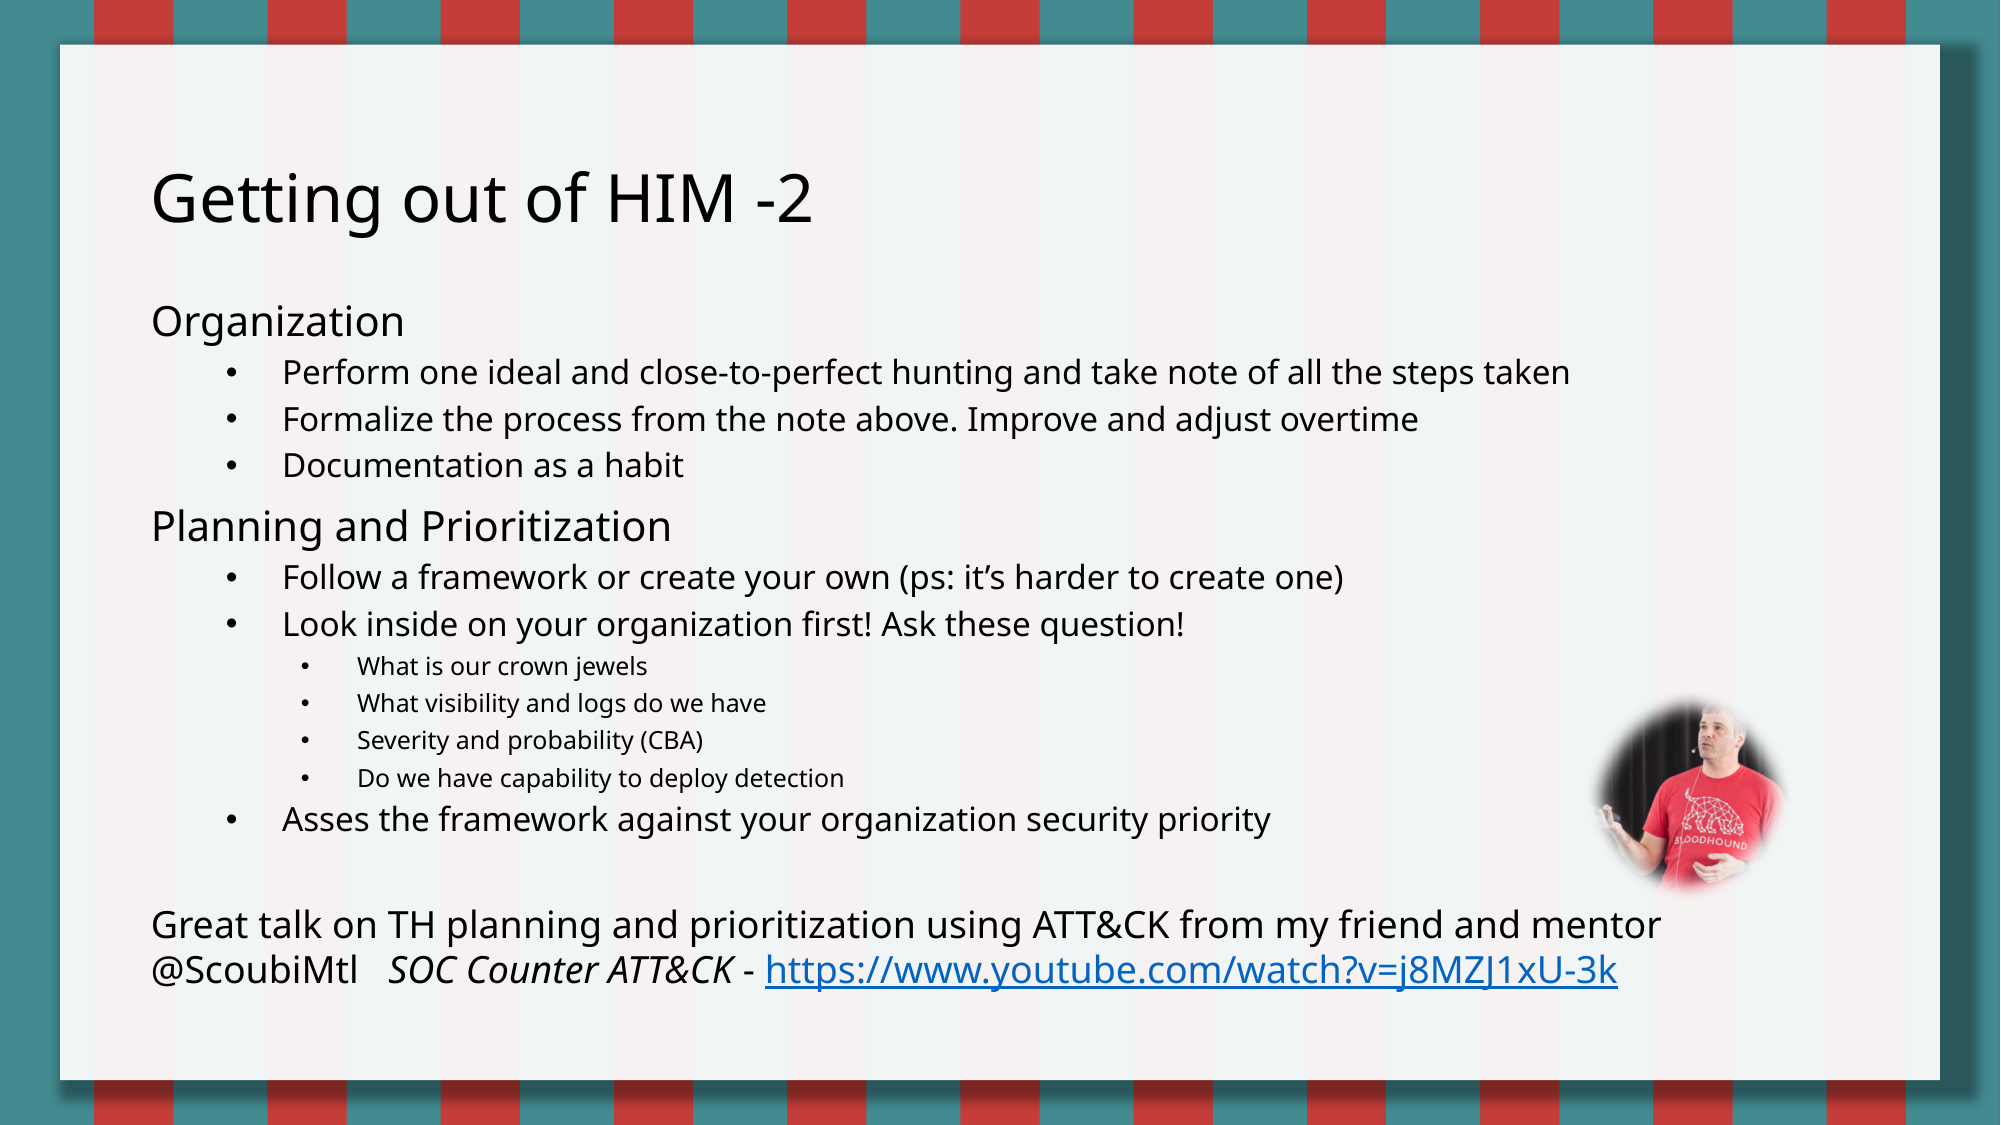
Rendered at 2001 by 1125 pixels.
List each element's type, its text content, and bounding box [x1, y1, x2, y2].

text_box Getting out of HIM -2 [136, 157, 1854, 252]
picture [1582, 686, 1795, 906]
text_box Organization Perform one ideal and close-to-perfect hunting and take note of all the steps taken Formalize the process from the note above. Improve and adjust overtime Documentation as a habit Planning and Prioritization Follow a framework or create your own (ps: it’s harder to create one) Look inside on your organization first! Ask these question! What is our crown jewels What visibility and logs do we have Severity and probability (CBA) Do we have capability to deploy detection Asses the framework against your organization security priority Great talk on TH planning and prioritization using ATT&CK from my friend and mentor @ScoubiMtl SOC Counter ATT&CK - https://www.youtube.com/watch?v=j8MZJ1xU-3k [136, 293, 1875, 989]
